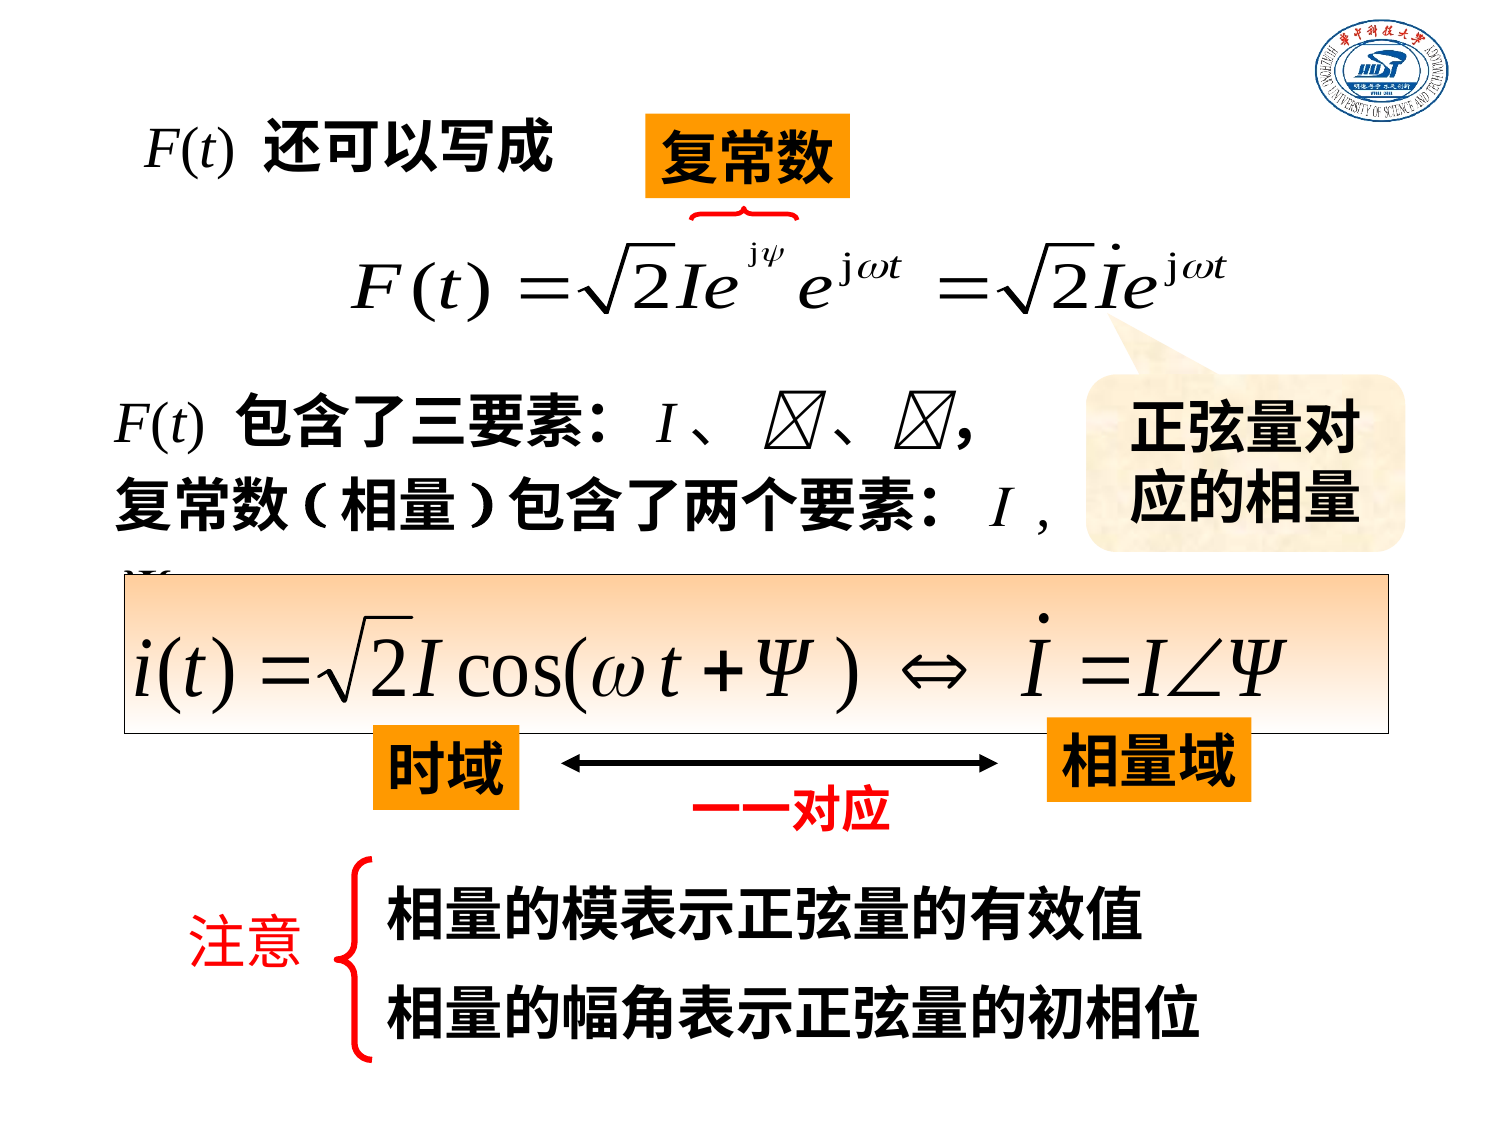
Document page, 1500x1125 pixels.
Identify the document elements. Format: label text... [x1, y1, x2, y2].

text_box 正弦量对应的相量 [1086, 337, 1406, 552]
text_box [336, 859, 372, 1060]
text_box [123, 574, 1388, 734]
text_box F(t) 包含了三要素：I、  、， 复常数(相量)包含了两个要素：I ,  。 [100, 362, 1117, 630]
picture [1305, 13, 1459, 125]
text_box 注意 [172, 897, 319, 983]
text_box 相量的模表示正弦量的有效值 相量的幅角表示正弦量的初相位 [372, 869, 1282, 1054]
text_box F(t) 还可以写成 [129, 101, 570, 187]
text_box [336, 225, 1246, 337]
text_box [643, 113, 852, 221]
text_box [371, 717, 1254, 846]
